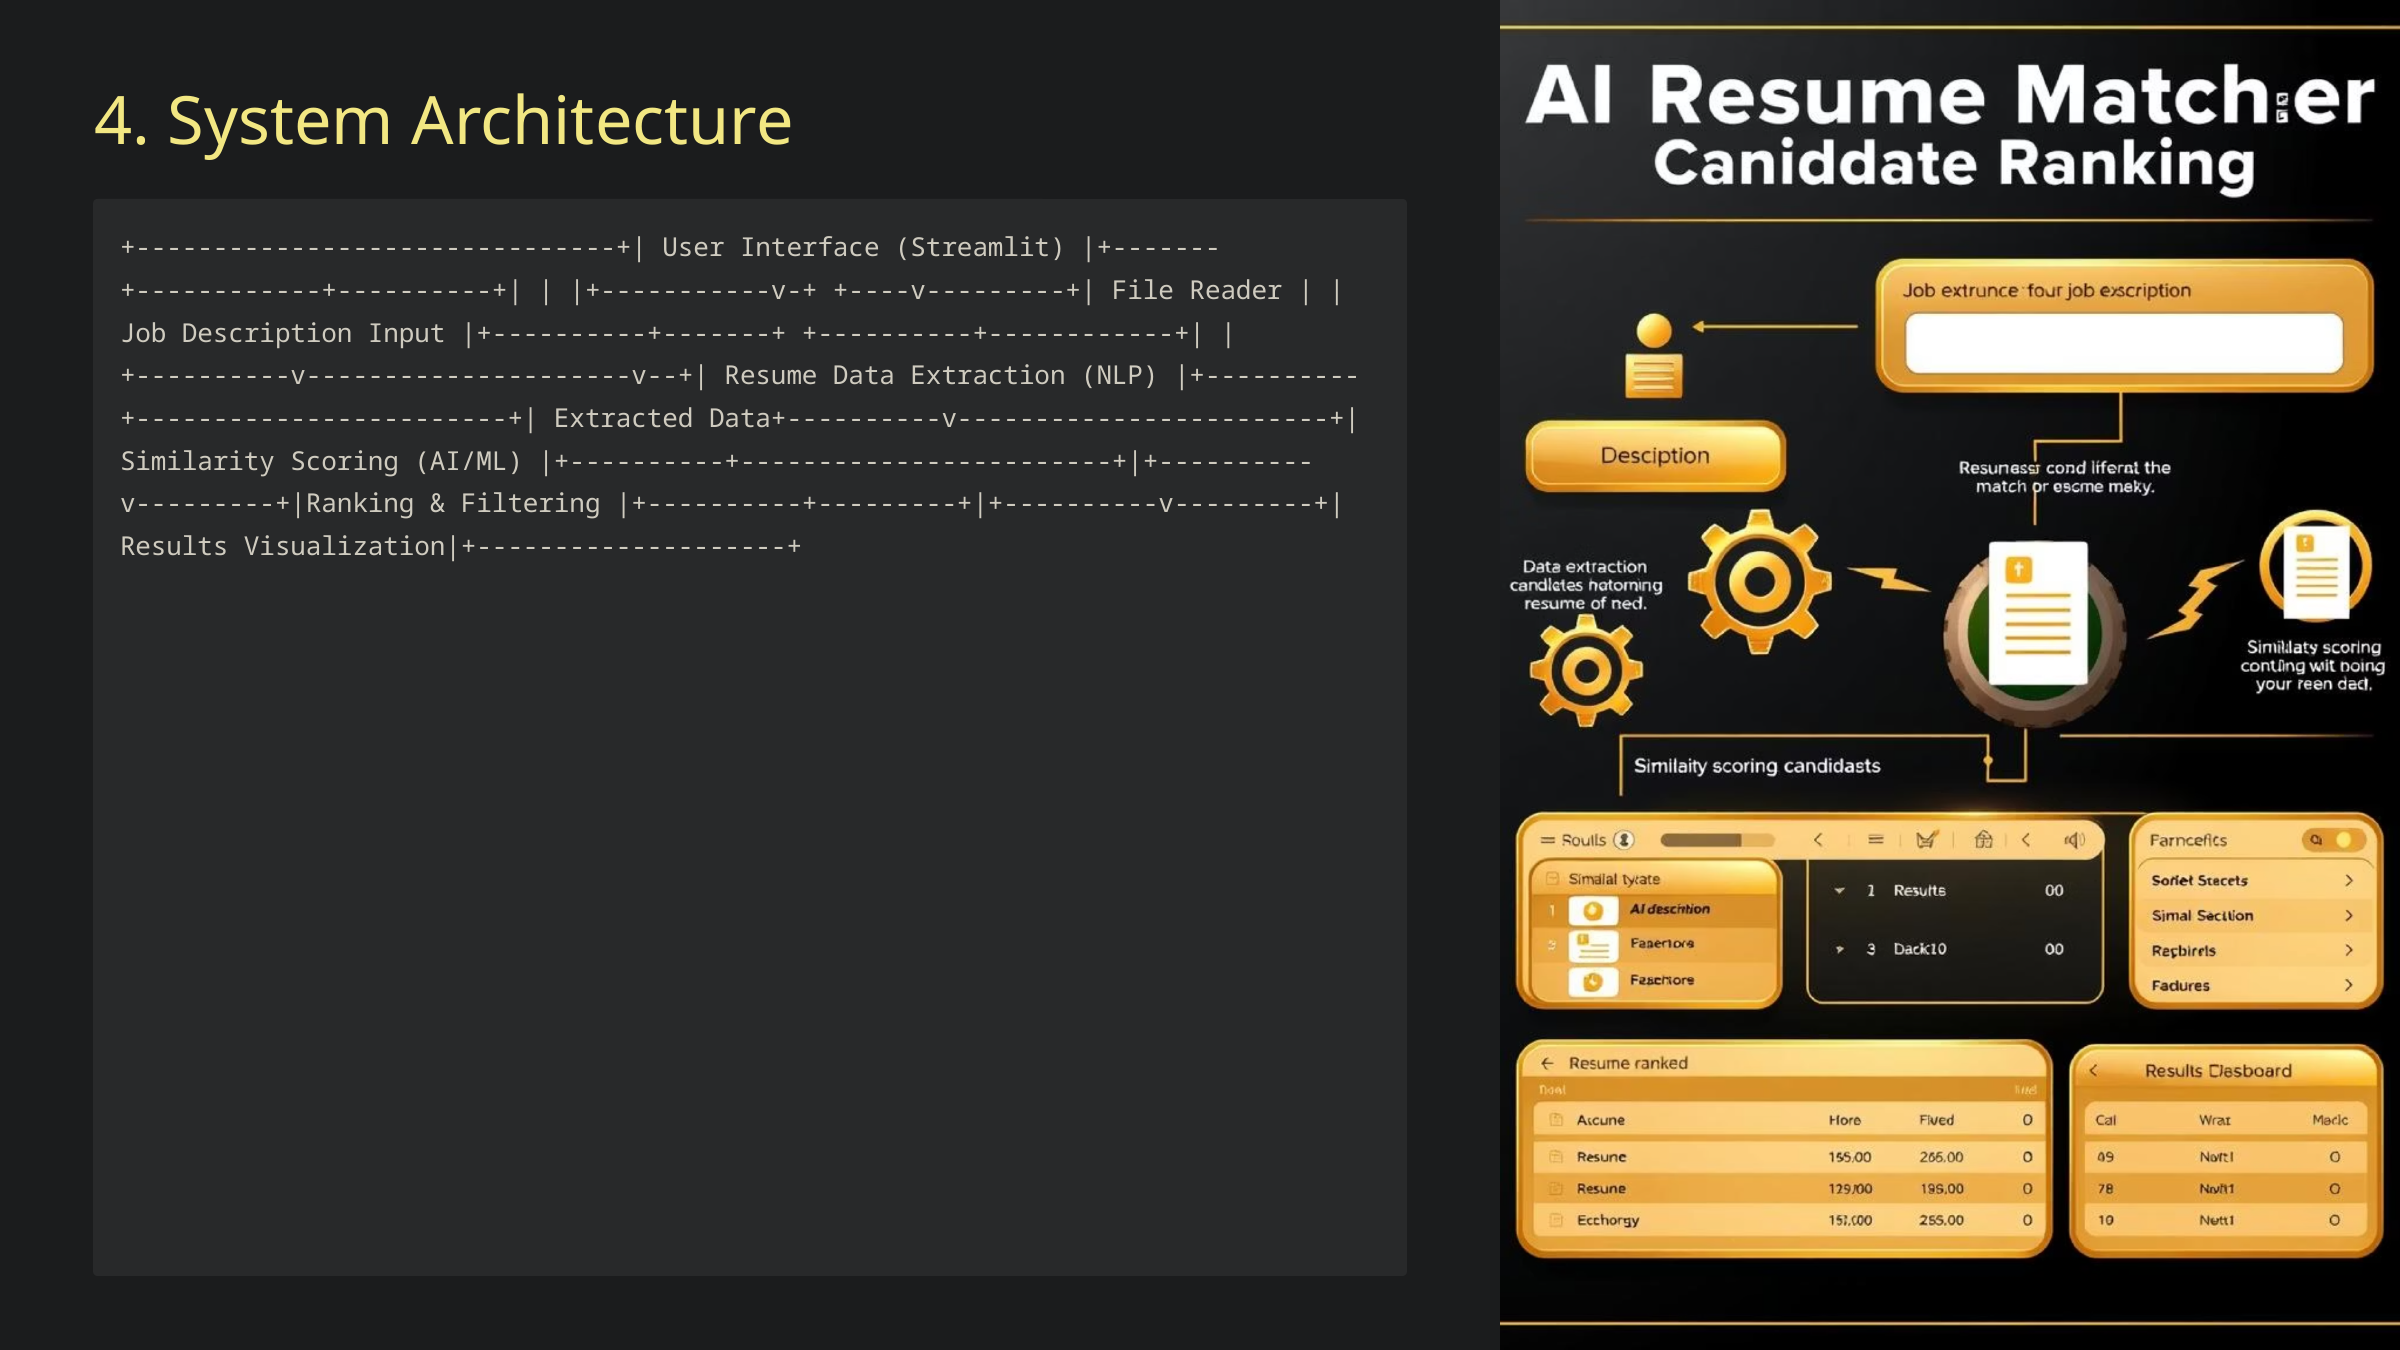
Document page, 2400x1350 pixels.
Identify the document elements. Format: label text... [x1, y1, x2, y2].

text_box 4. System Architecture [94, 74, 820, 159]
picture [1499, 0, 2400, 1350]
text_box [93, 198, 1407, 1276]
text_box +-------------------------------+| User Interface (Streamlit) |+-------+------------+----------+| | |+-----------v-+ +----v---------+| File Reader | | Job Description Input |+----------+-------+ +----------+------------+| |+----------v---------------------v--+| Resume Data Extraction (NLP) |+----------+------------------------+| Extracted Data+----------v------------------------+| Similarity Scoring (AI/ML) |+----------+------------------------+|+----------v---------+|Ranking & Filtering |+----------+---------+|+----------v---------+|Results Visualization|+--------------------+ [120, 219, 1380, 1256]
